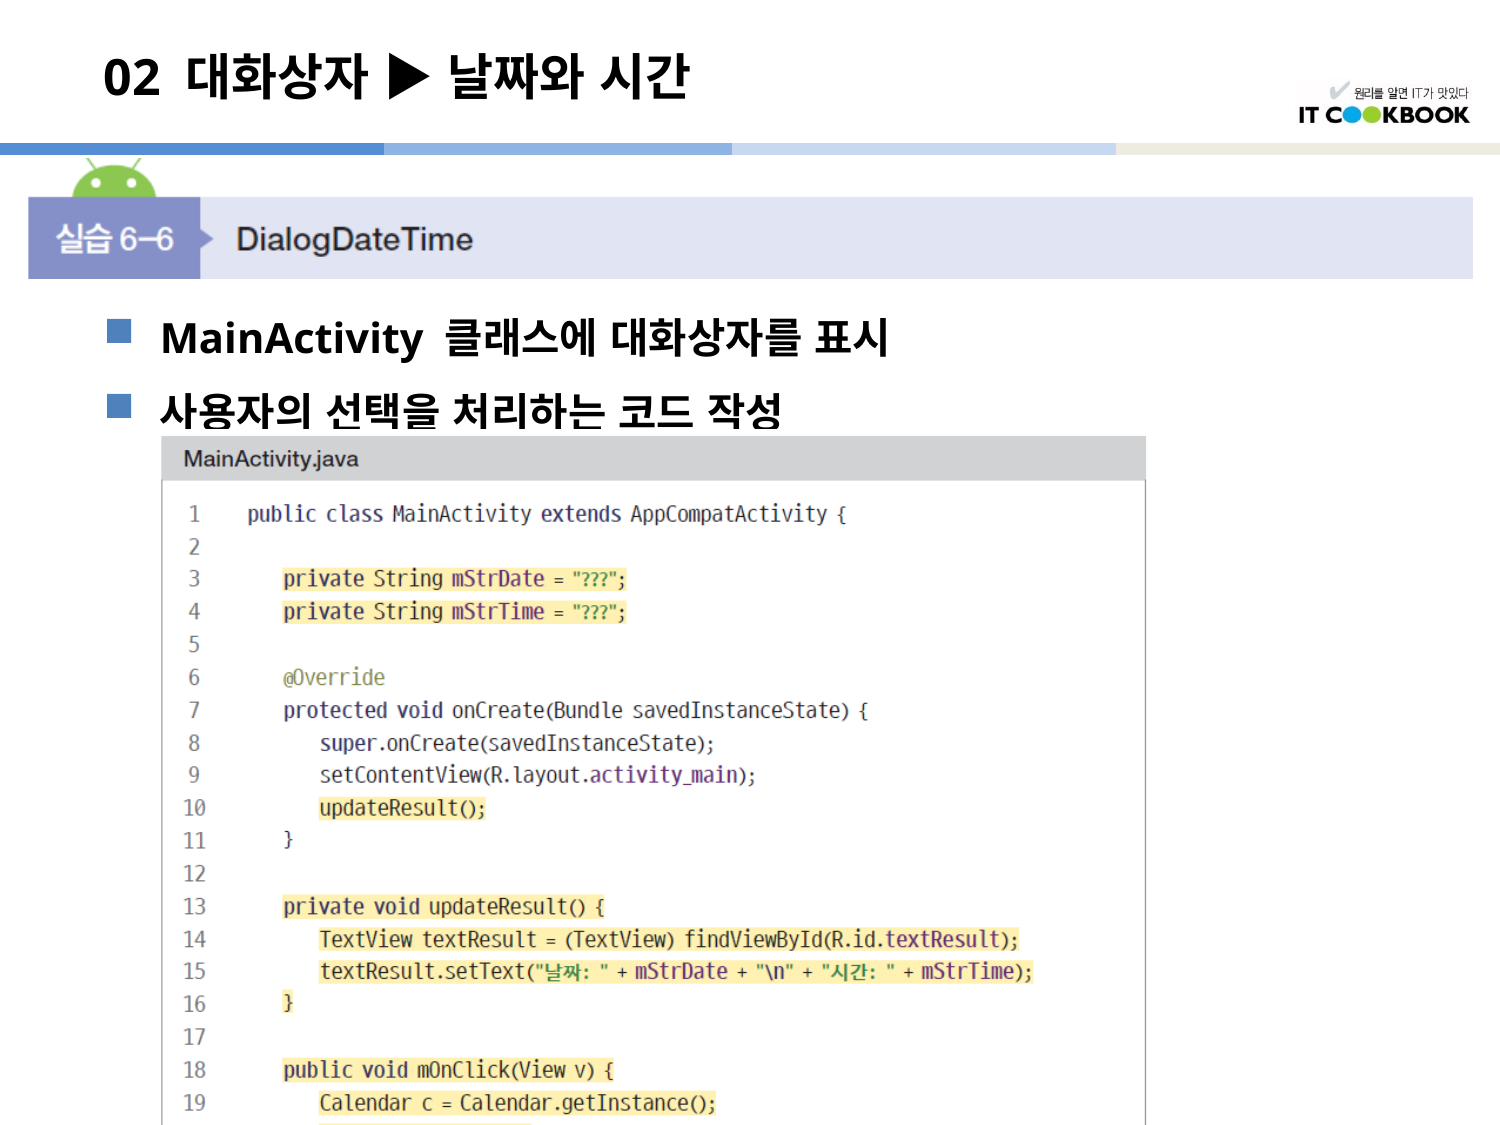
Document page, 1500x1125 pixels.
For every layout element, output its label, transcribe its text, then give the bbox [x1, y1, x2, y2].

picture [27, 158, 1473, 280]
title 02 대화상자 ▶ 날짜와 시간 [88, 30, 1330, 121]
picture [1295, 78, 1473, 125]
list MainActivity 클래스에 대화상자를 표시 사용자의 선택을 처리하는 코드 작성 [88, 287, 1436, 1083]
picture [159, 428, 1152, 1125]
